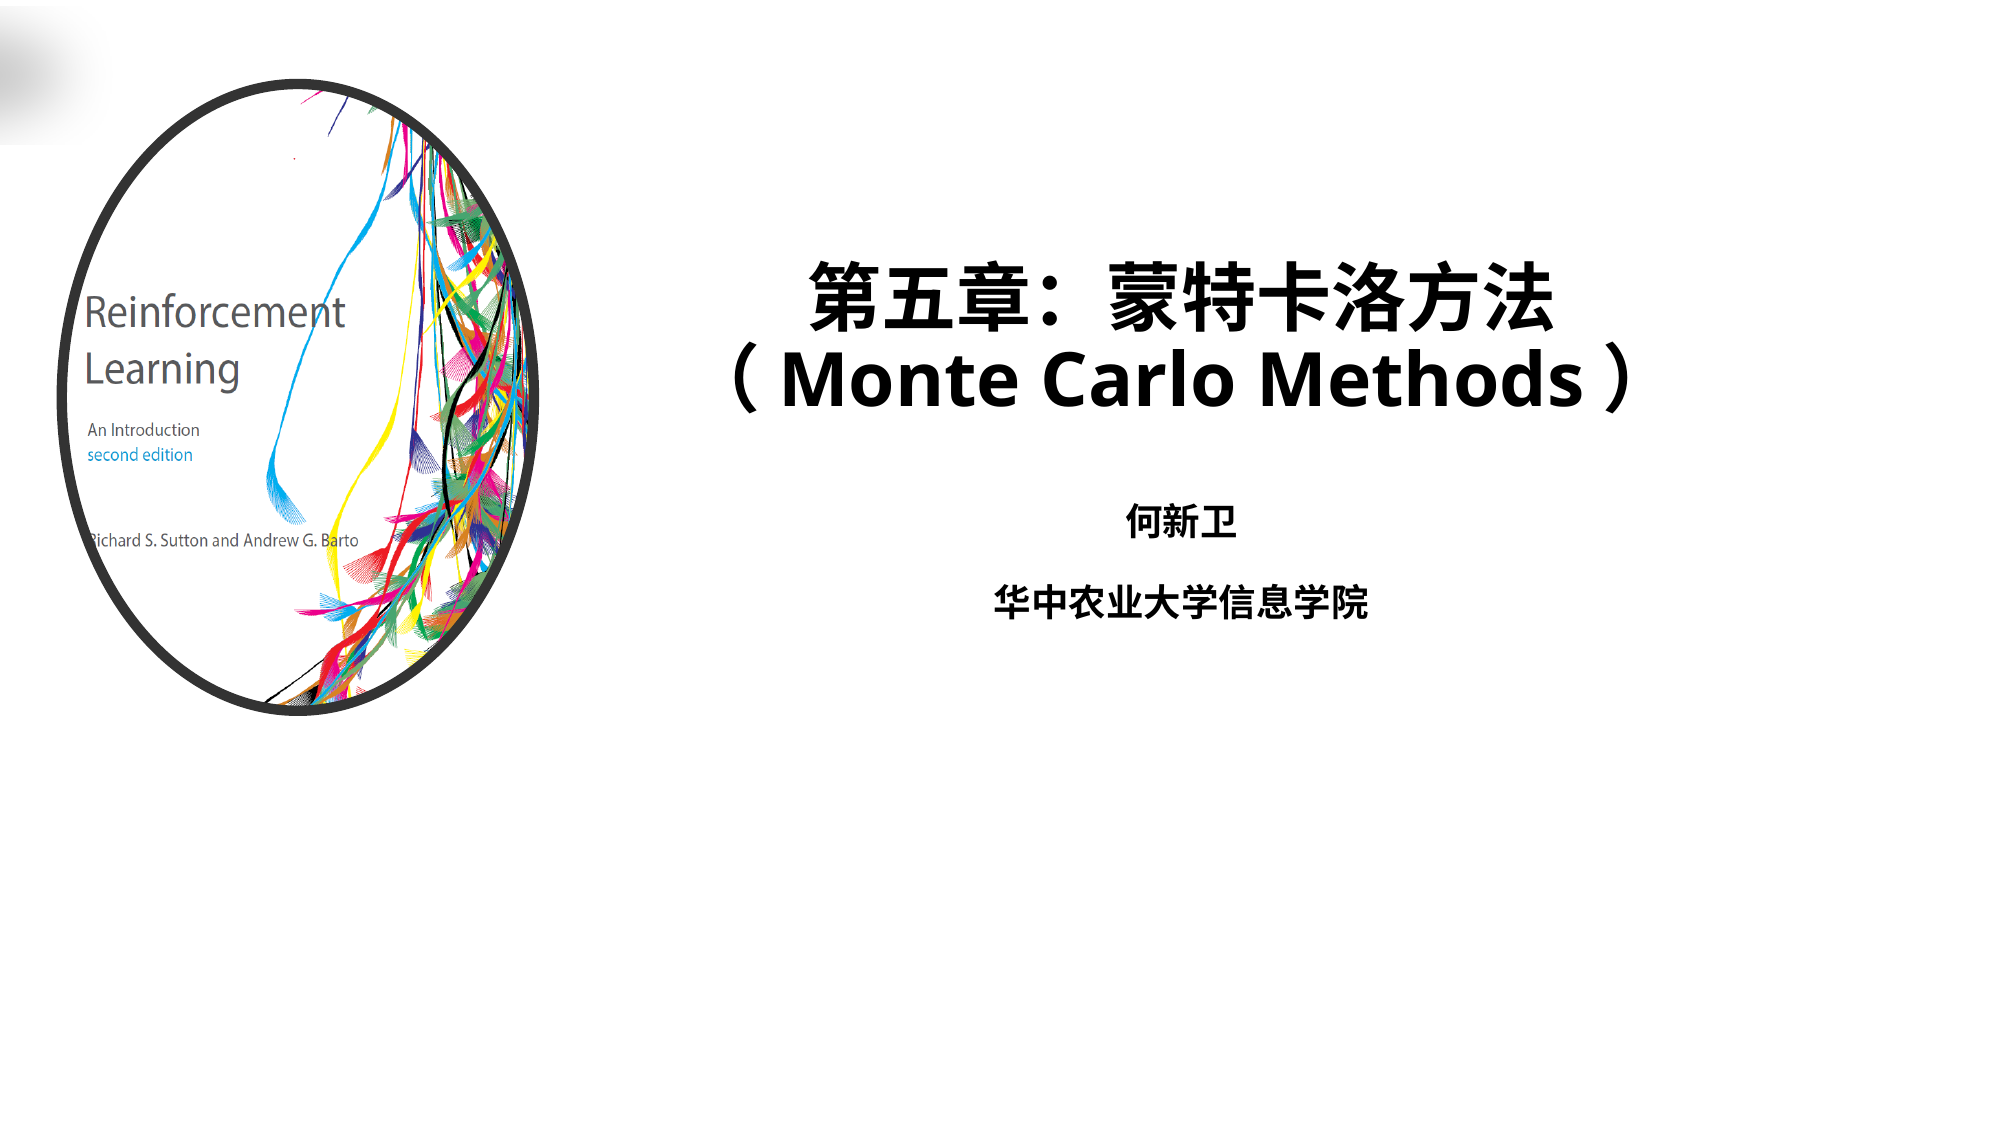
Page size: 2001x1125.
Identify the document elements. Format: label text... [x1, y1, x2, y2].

title 第五章：蒙特卡洛方法（Monte Carlo Methods） 何新卫 华中农业大学信息学院 [668, 84, 1695, 678]
picture [61, 84, 534, 711]
